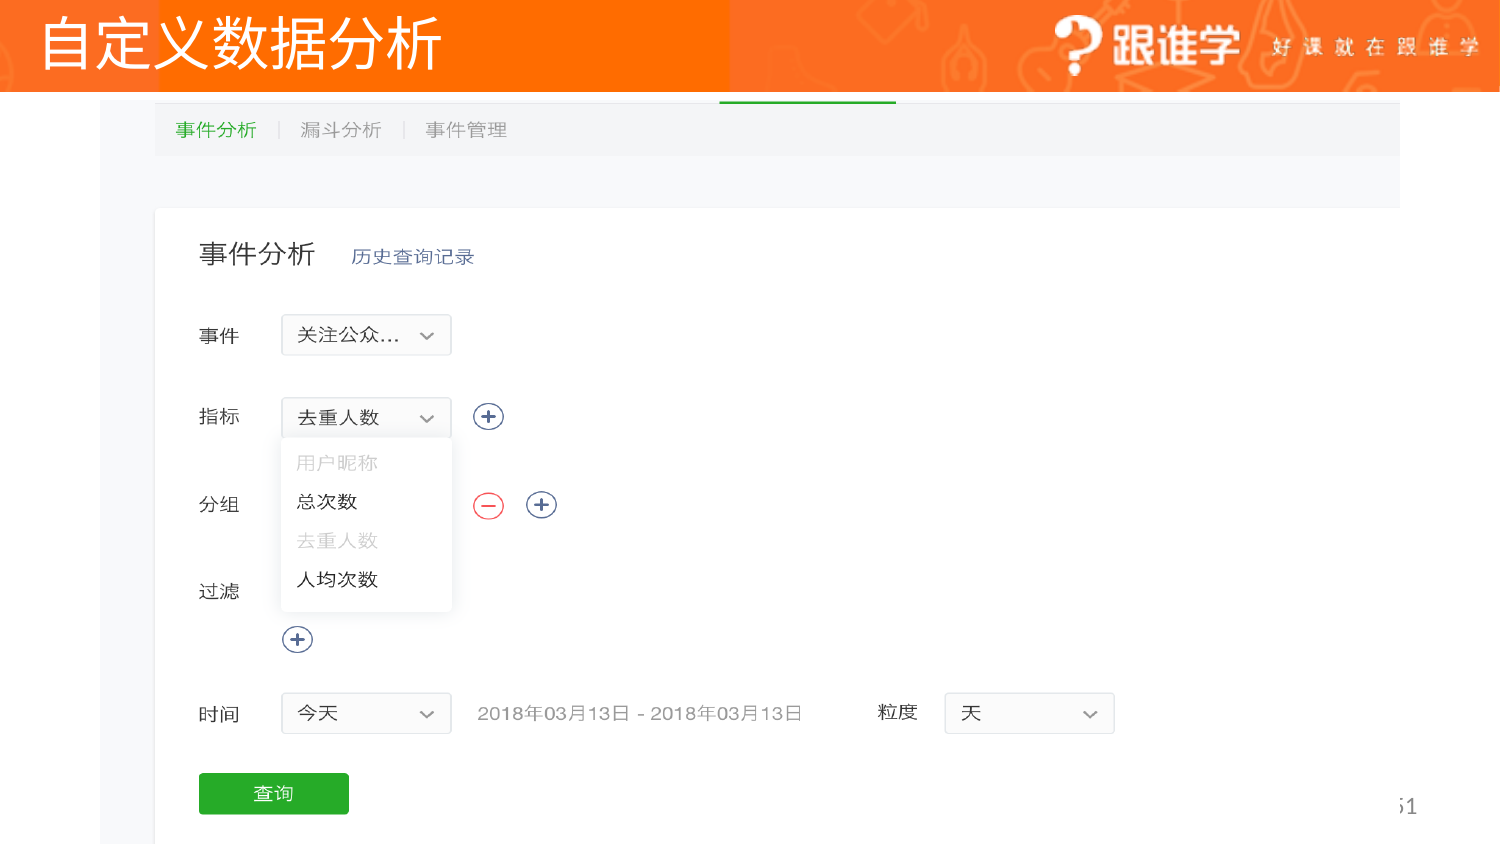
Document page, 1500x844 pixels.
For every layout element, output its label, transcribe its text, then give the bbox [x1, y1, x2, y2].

picture [0, 0, 1500, 844]
slide_number 51 [1405, 781, 1426, 828]
